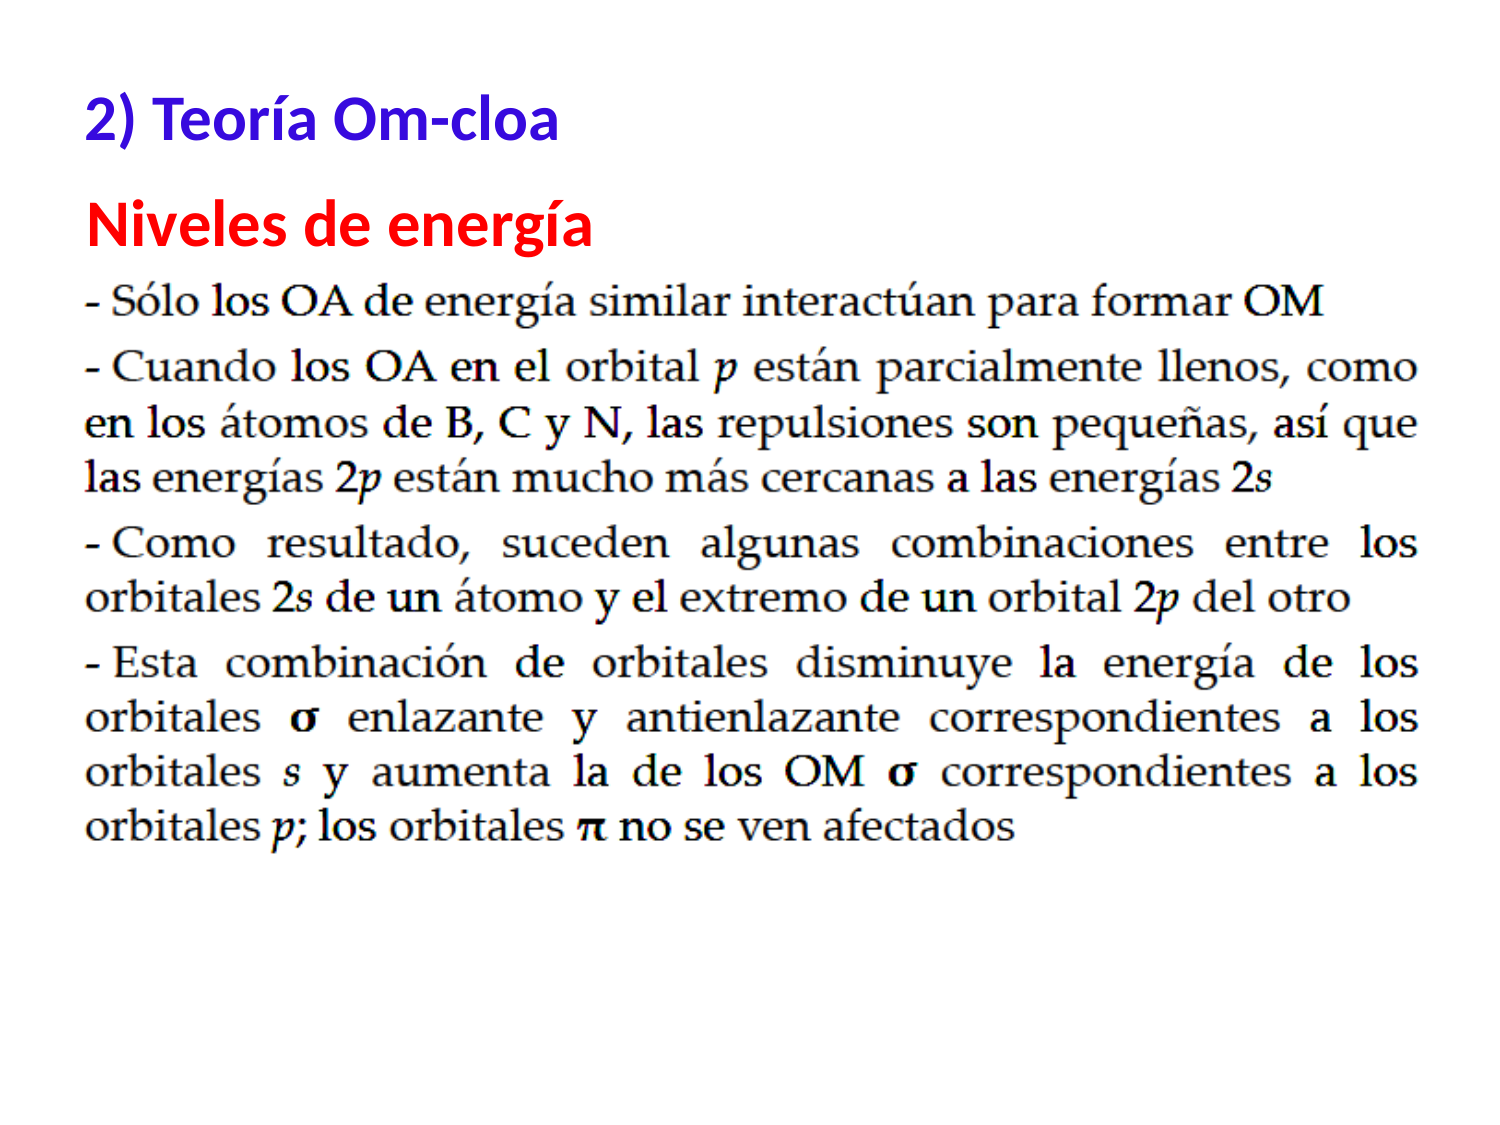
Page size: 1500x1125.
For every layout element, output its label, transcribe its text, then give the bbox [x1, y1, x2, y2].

title 2) Teoría Om-cloa [69, 66, 1425, 161]
picture [41, 266, 1459, 919]
list Niveles de energía [52, 172, 1403, 265]
